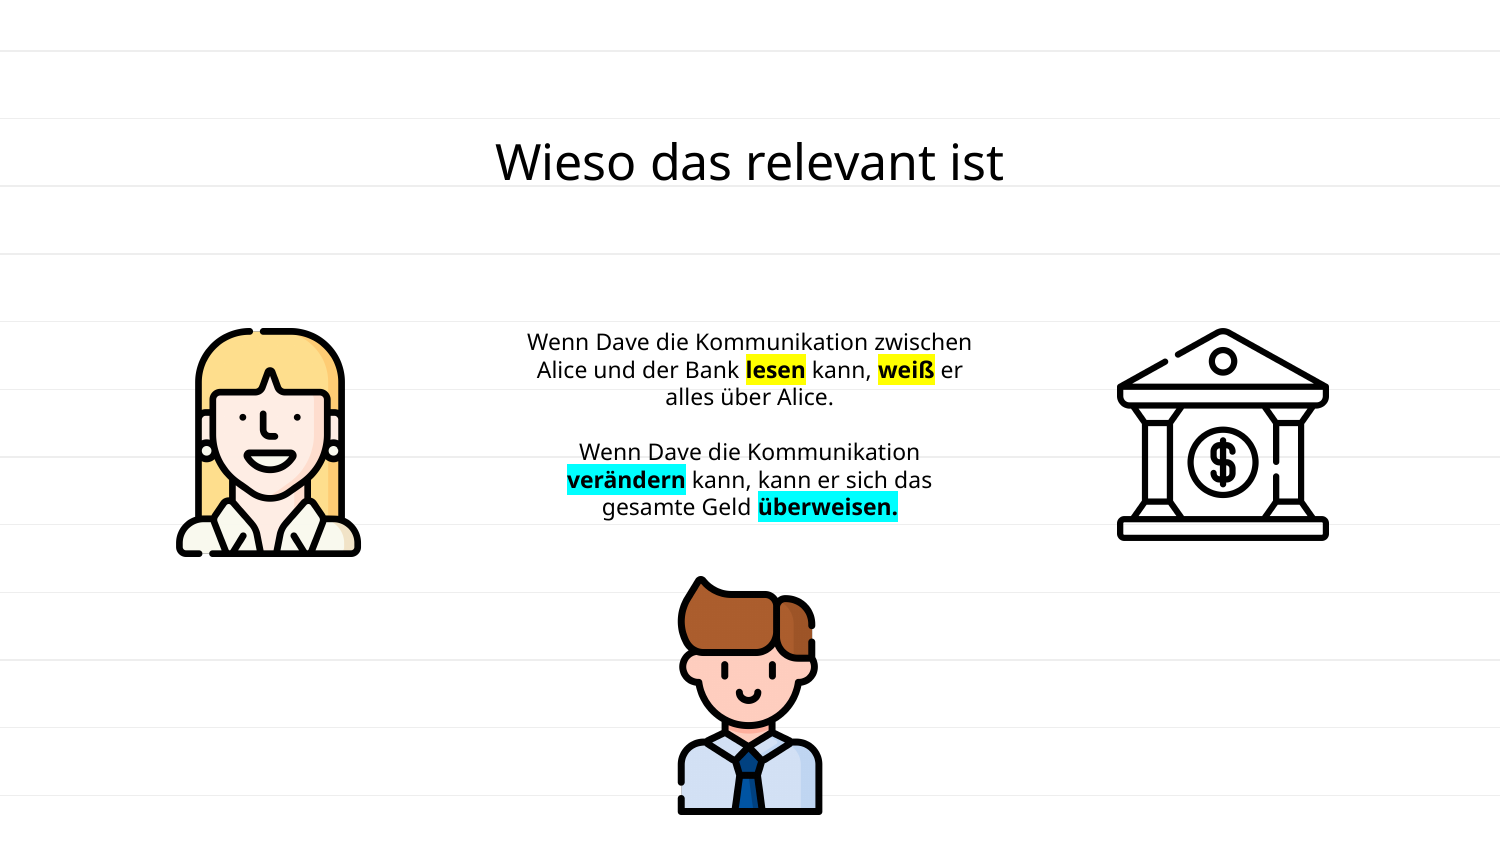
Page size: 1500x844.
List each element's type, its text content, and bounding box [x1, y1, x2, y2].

subtitle Wenn Dave die Kommunikation zwischen Alice und der Bank lesen kann, weiß er alles über Alice. Wenn Dave die Kommunikation verändern kann, kann er sich das gesamte Geld überweisen. [510, 312, 990, 443]
title Wieso das relevant ist [329, 84, 1171, 205]
picture [1117, 328, 1330, 541]
picture [153, 328, 383, 558]
picture [630, 576, 870, 815]
